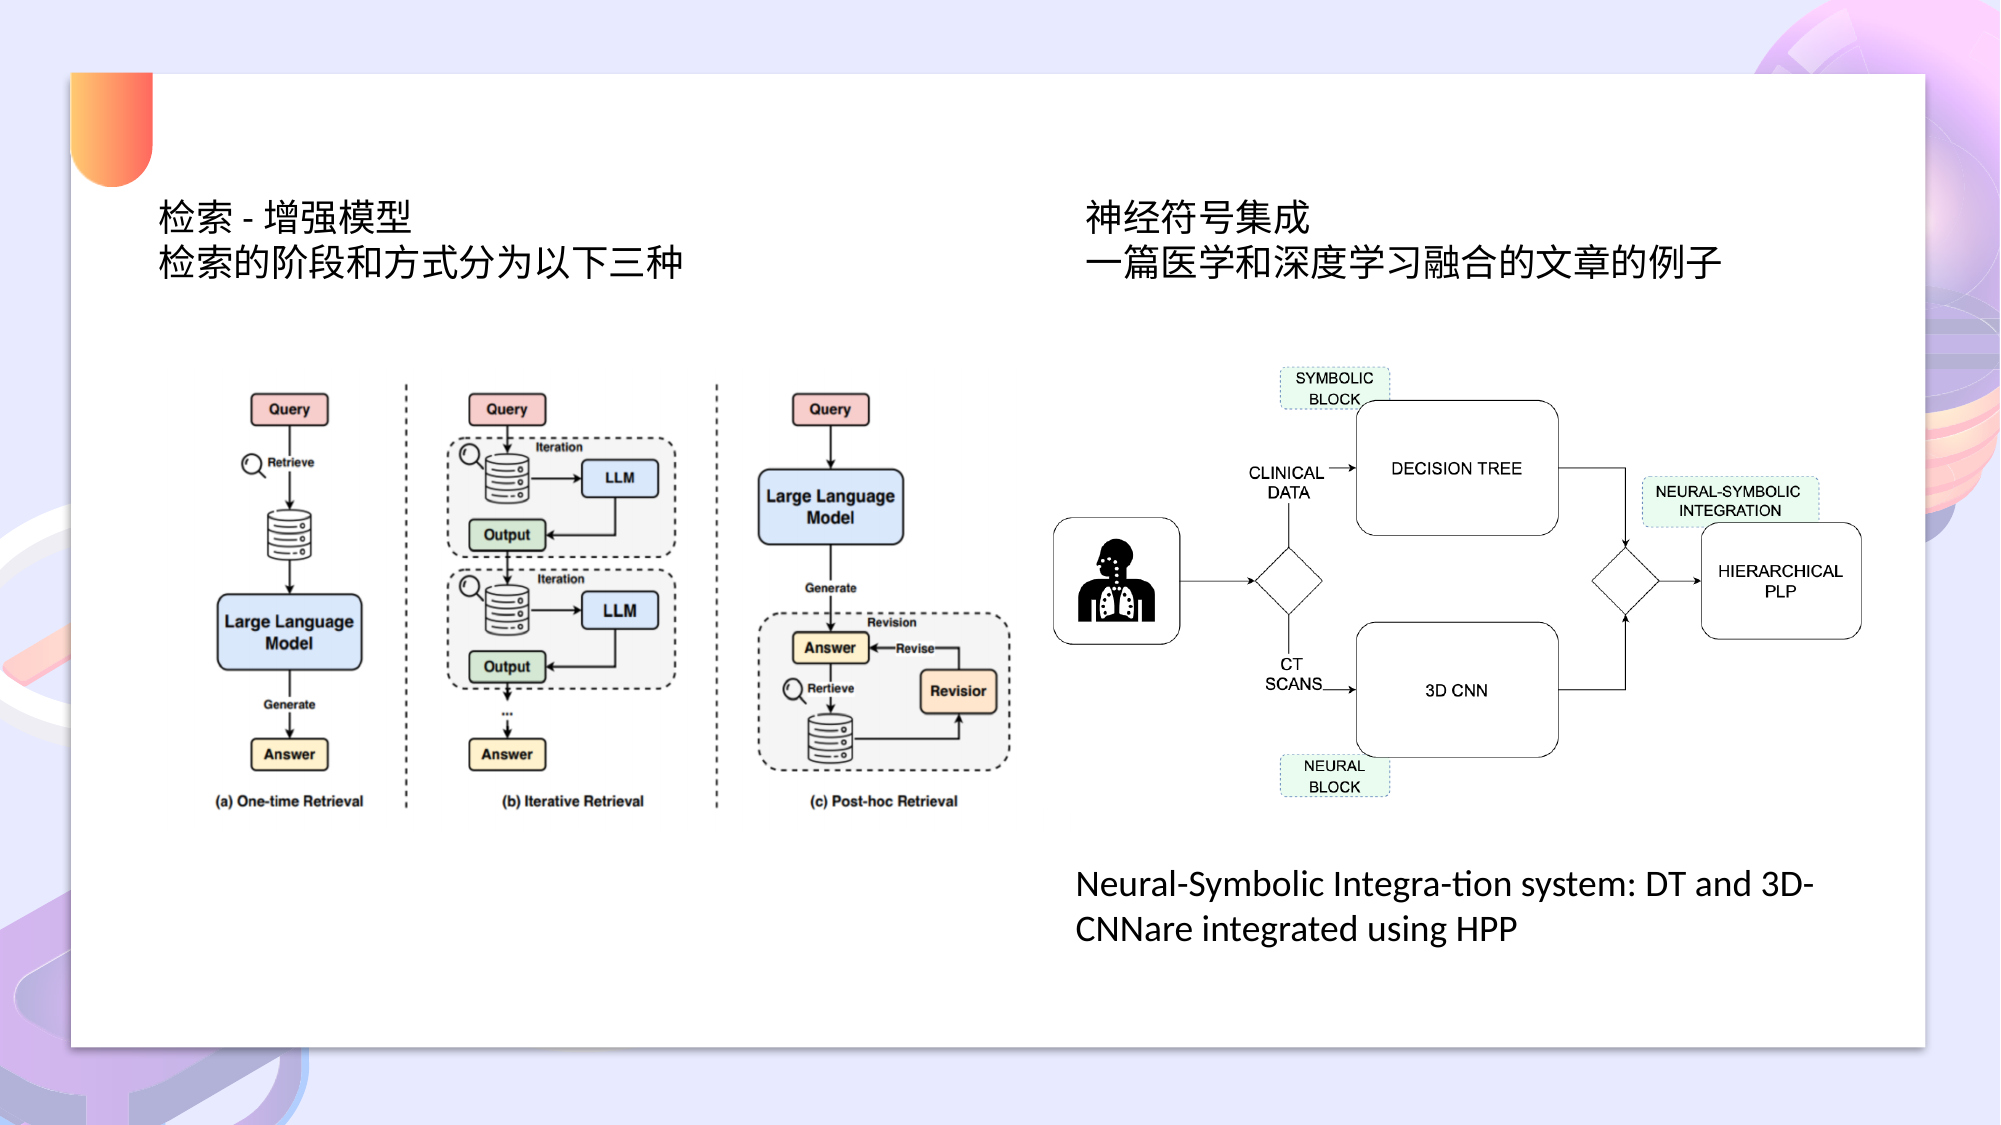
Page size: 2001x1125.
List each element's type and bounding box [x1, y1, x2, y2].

picture [140, 354, 1885, 830]
text_box [0, 0, 2000, 1125]
